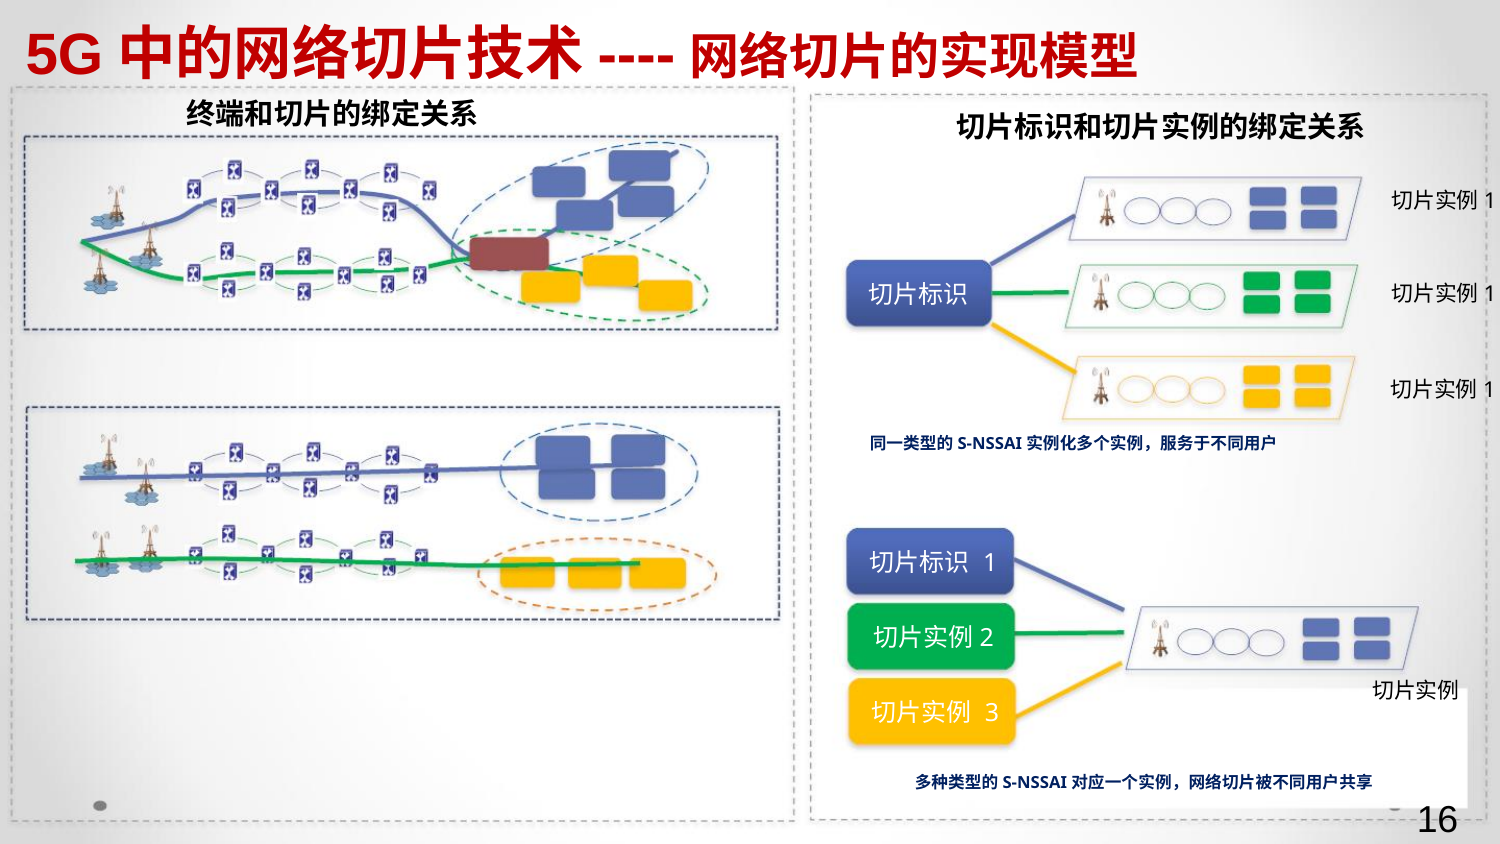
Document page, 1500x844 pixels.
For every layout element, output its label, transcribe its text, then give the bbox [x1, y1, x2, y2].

text_box [0, 0, 1500, 844]
text_box 终端和切片的绑定关系 [186, 92, 523, 131]
text_box 16 [1416, 797, 1500, 840]
text_box 切片标识 1 切片实例2 [869, 543, 1029, 652]
text_box 多种类型的S-NSSAI对应一个实例，网络切片被不同用户共享 [914, 769, 1439, 792]
text_box 切片实例 [1372, 674, 1494, 704]
text_box 切片实例1 [1391, 183, 1500, 213]
text_box 切片实例1 切片实例1 [1390, 277, 1500, 403]
text_box 切片标识 [868, 275, 1007, 309]
text_box 5G中的网络切片技术----网络切片的实现模型 [14, 8, 1260, 92]
text_box 同一类型的S-NSSAI实例化多个实例，服务于不同用户 [869, 430, 1336, 454]
text_box 切片标识和切片实例的绑定关系 [956, 104, 1428, 143]
text_box 切片实例 3 [871, 693, 1031, 727]
